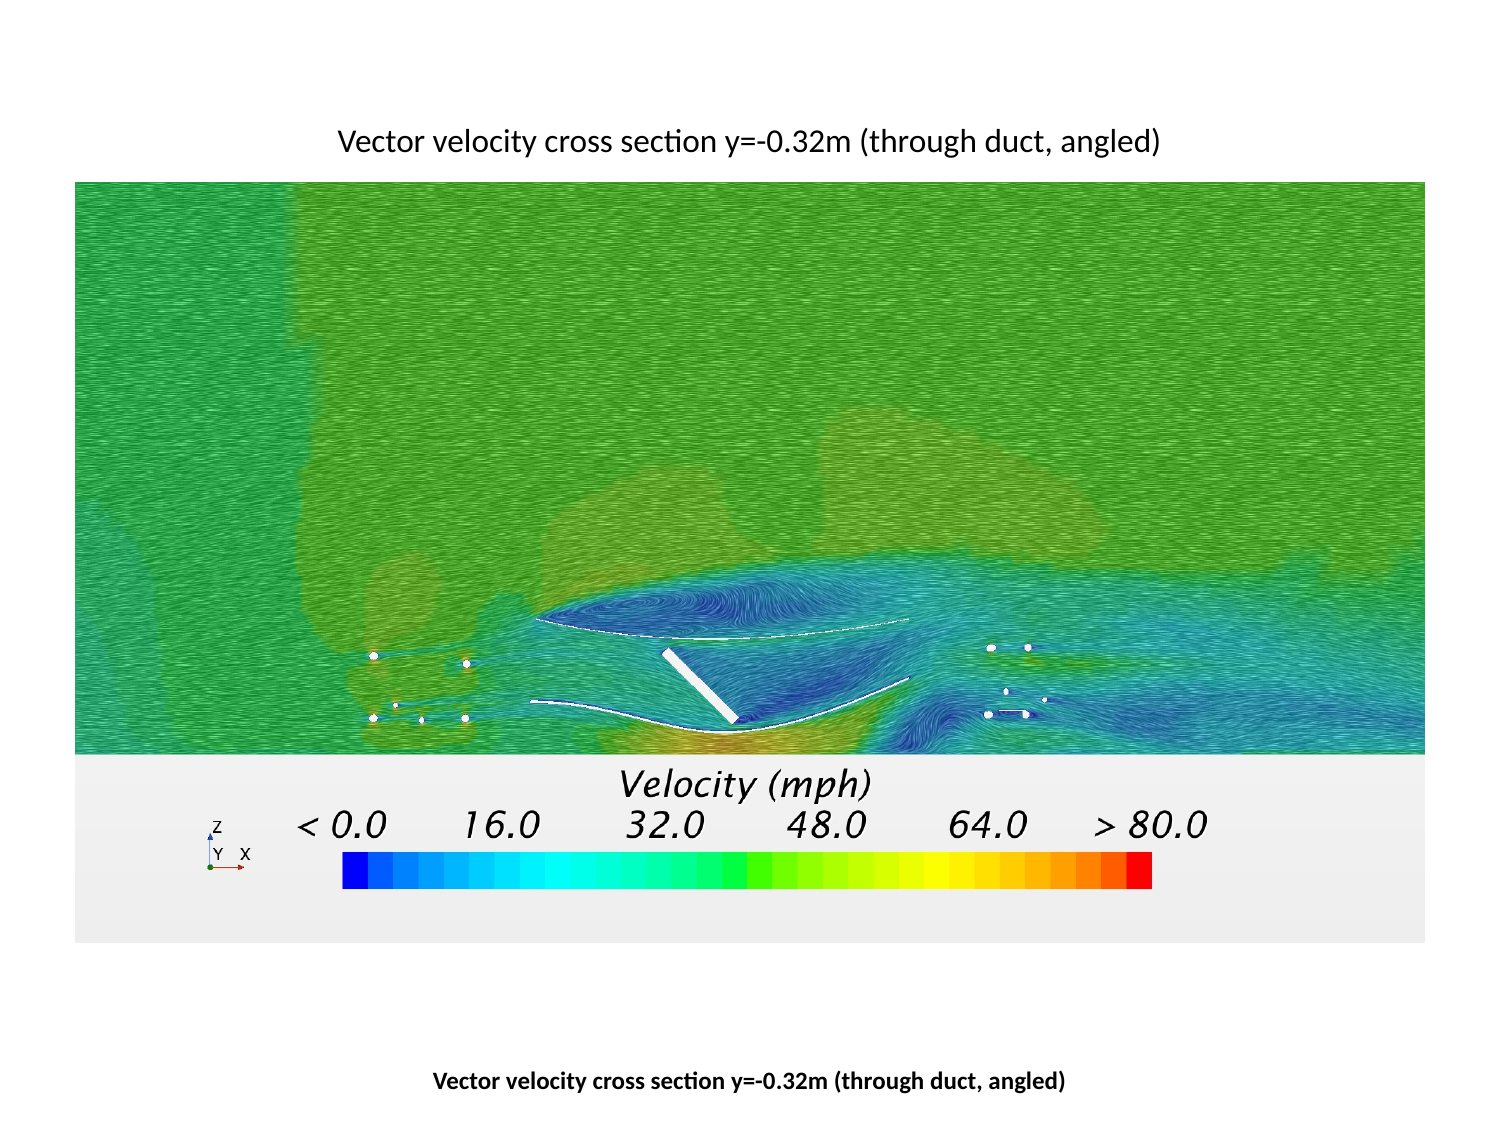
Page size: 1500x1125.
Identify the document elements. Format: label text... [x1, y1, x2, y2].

picture [74, 182, 1426, 943]
text_box Vector velocity cross section y=-0.32m (through duct, angled) [417, 1012, 1082, 1103]
title Vector velocity cross section y=-0.32m (through duct, angled) [75, 45, 1425, 182]
